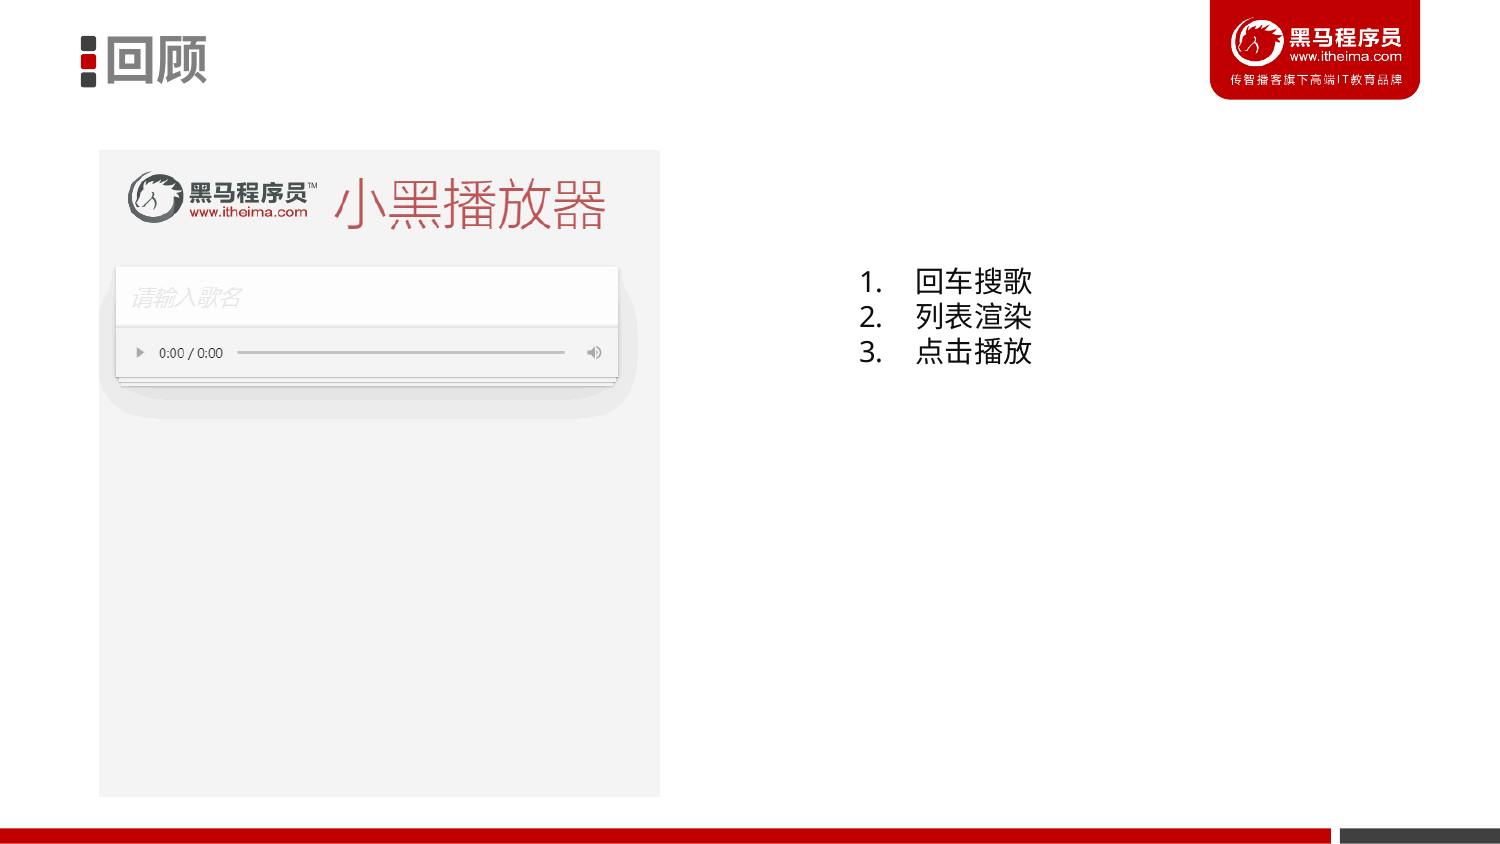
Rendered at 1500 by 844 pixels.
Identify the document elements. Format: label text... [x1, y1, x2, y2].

picture [1212, 8, 1421, 94]
picture [98, 149, 660, 797]
text_box 回顾 [89, 20, 224, 98]
text_box 回车搜歌 列表渲染 点击播放 [844, 256, 1164, 377]
